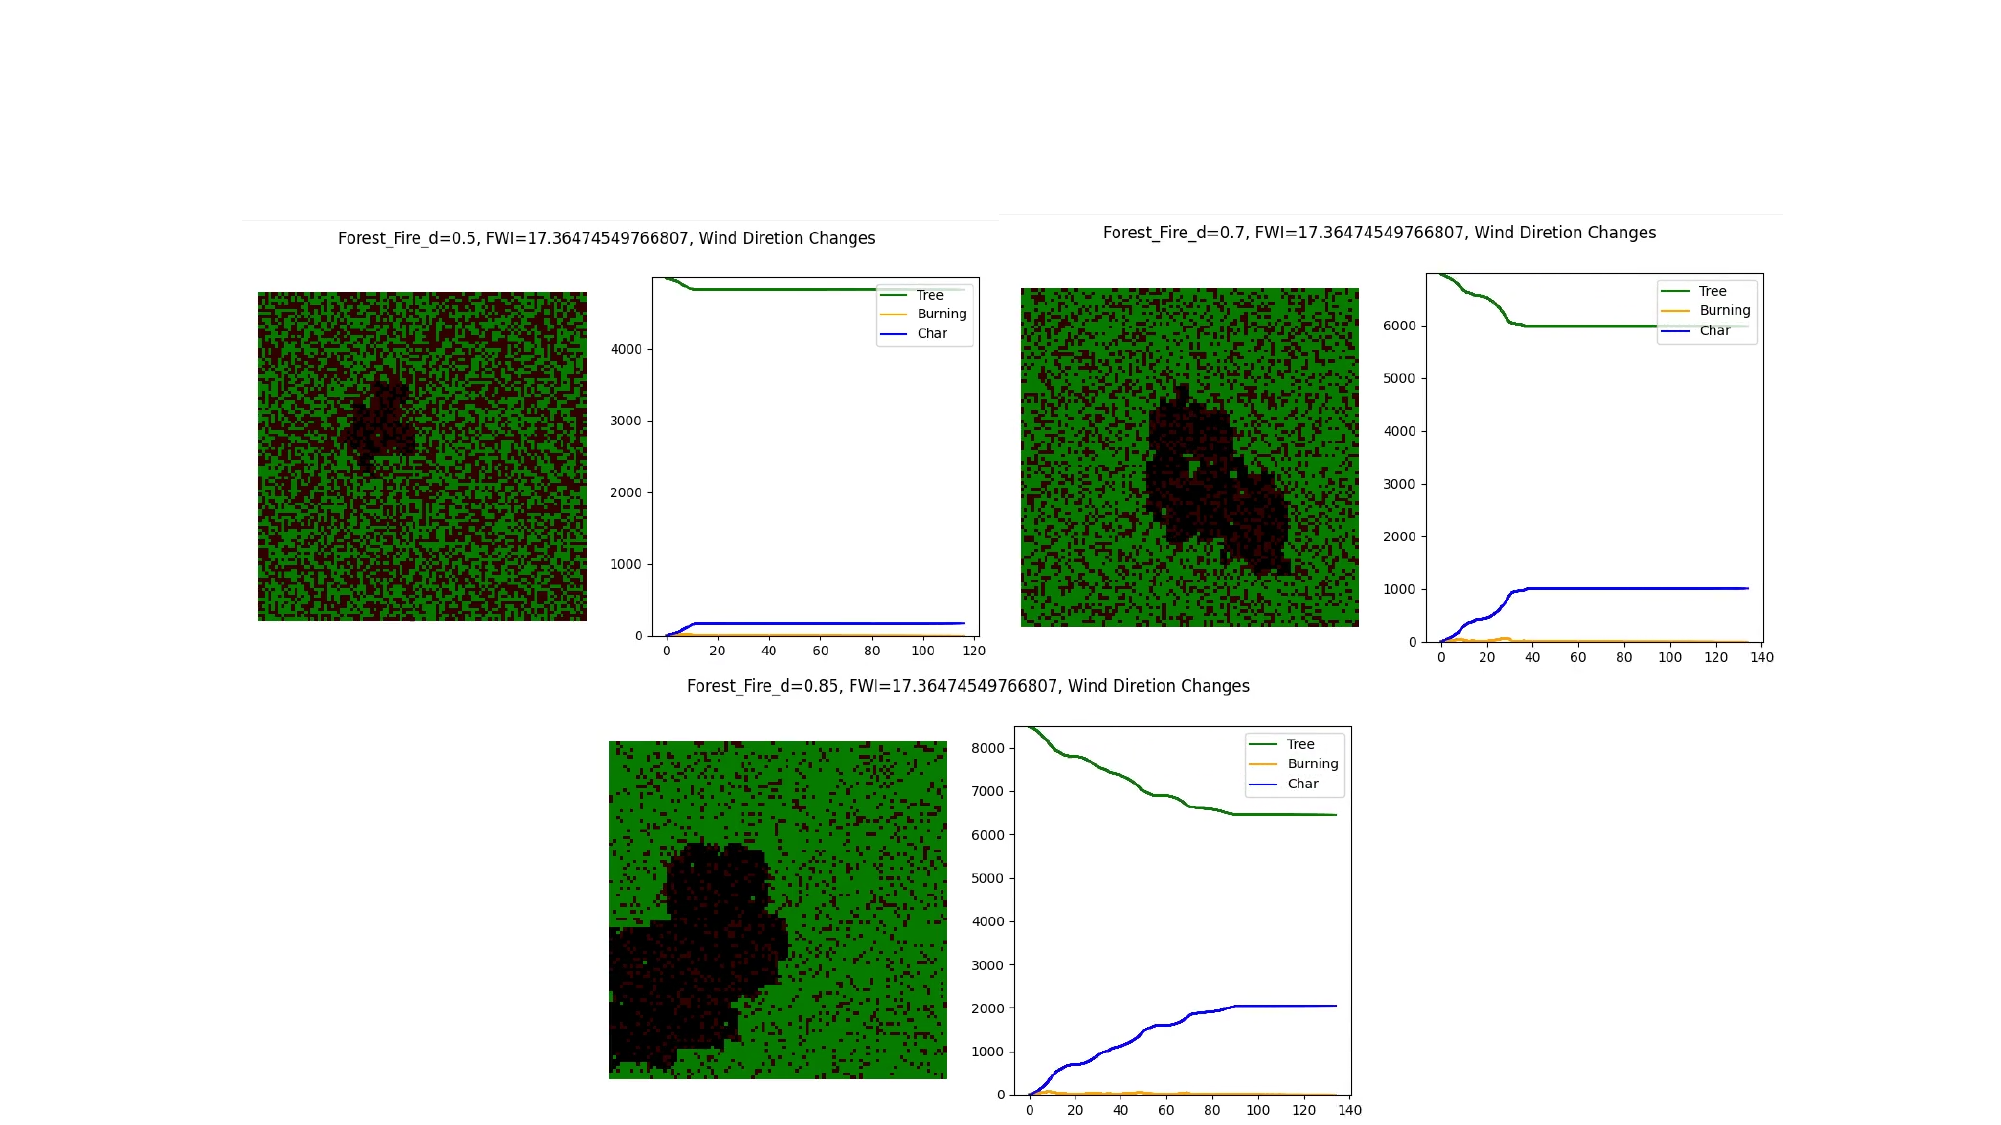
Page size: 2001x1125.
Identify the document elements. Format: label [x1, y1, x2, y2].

picture [242, 212, 1783, 1120]
